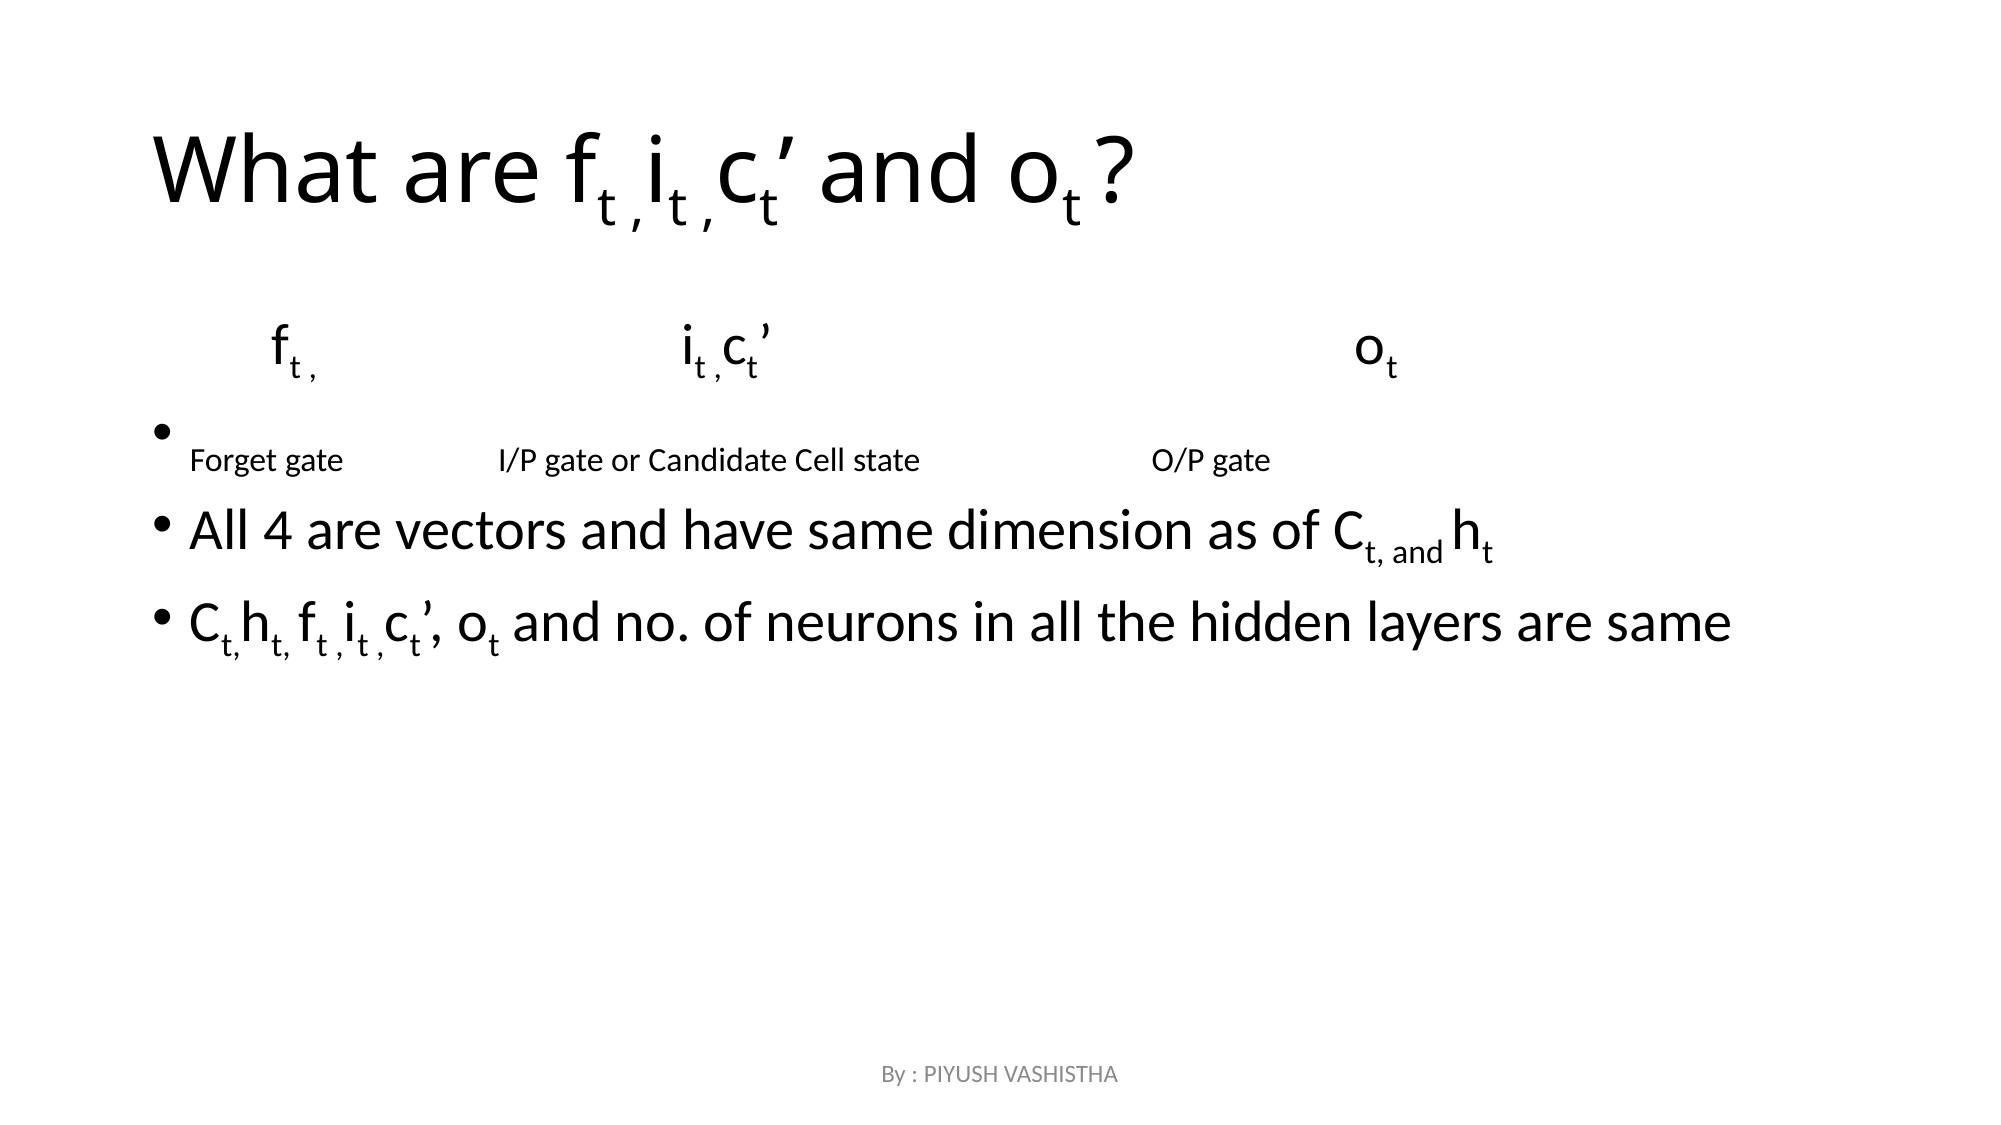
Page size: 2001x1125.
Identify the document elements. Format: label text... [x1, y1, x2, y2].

title What are ft ,it ,ct’ and ot ? [137, 59, 1863, 278]
list ft , it ,ct’ ot Forget gate I/P gate or Candidate Cell state O/P gate All 4 are vectors and have same dimension as of Ct, and ht Ct,ht, ft ,it ,ct’, ot and no. of neurons in all the hidden layers are same [137, 299, 1863, 1014]
footer By : PIYUSH VASHISTHA [662, 1042, 1338, 1103]
